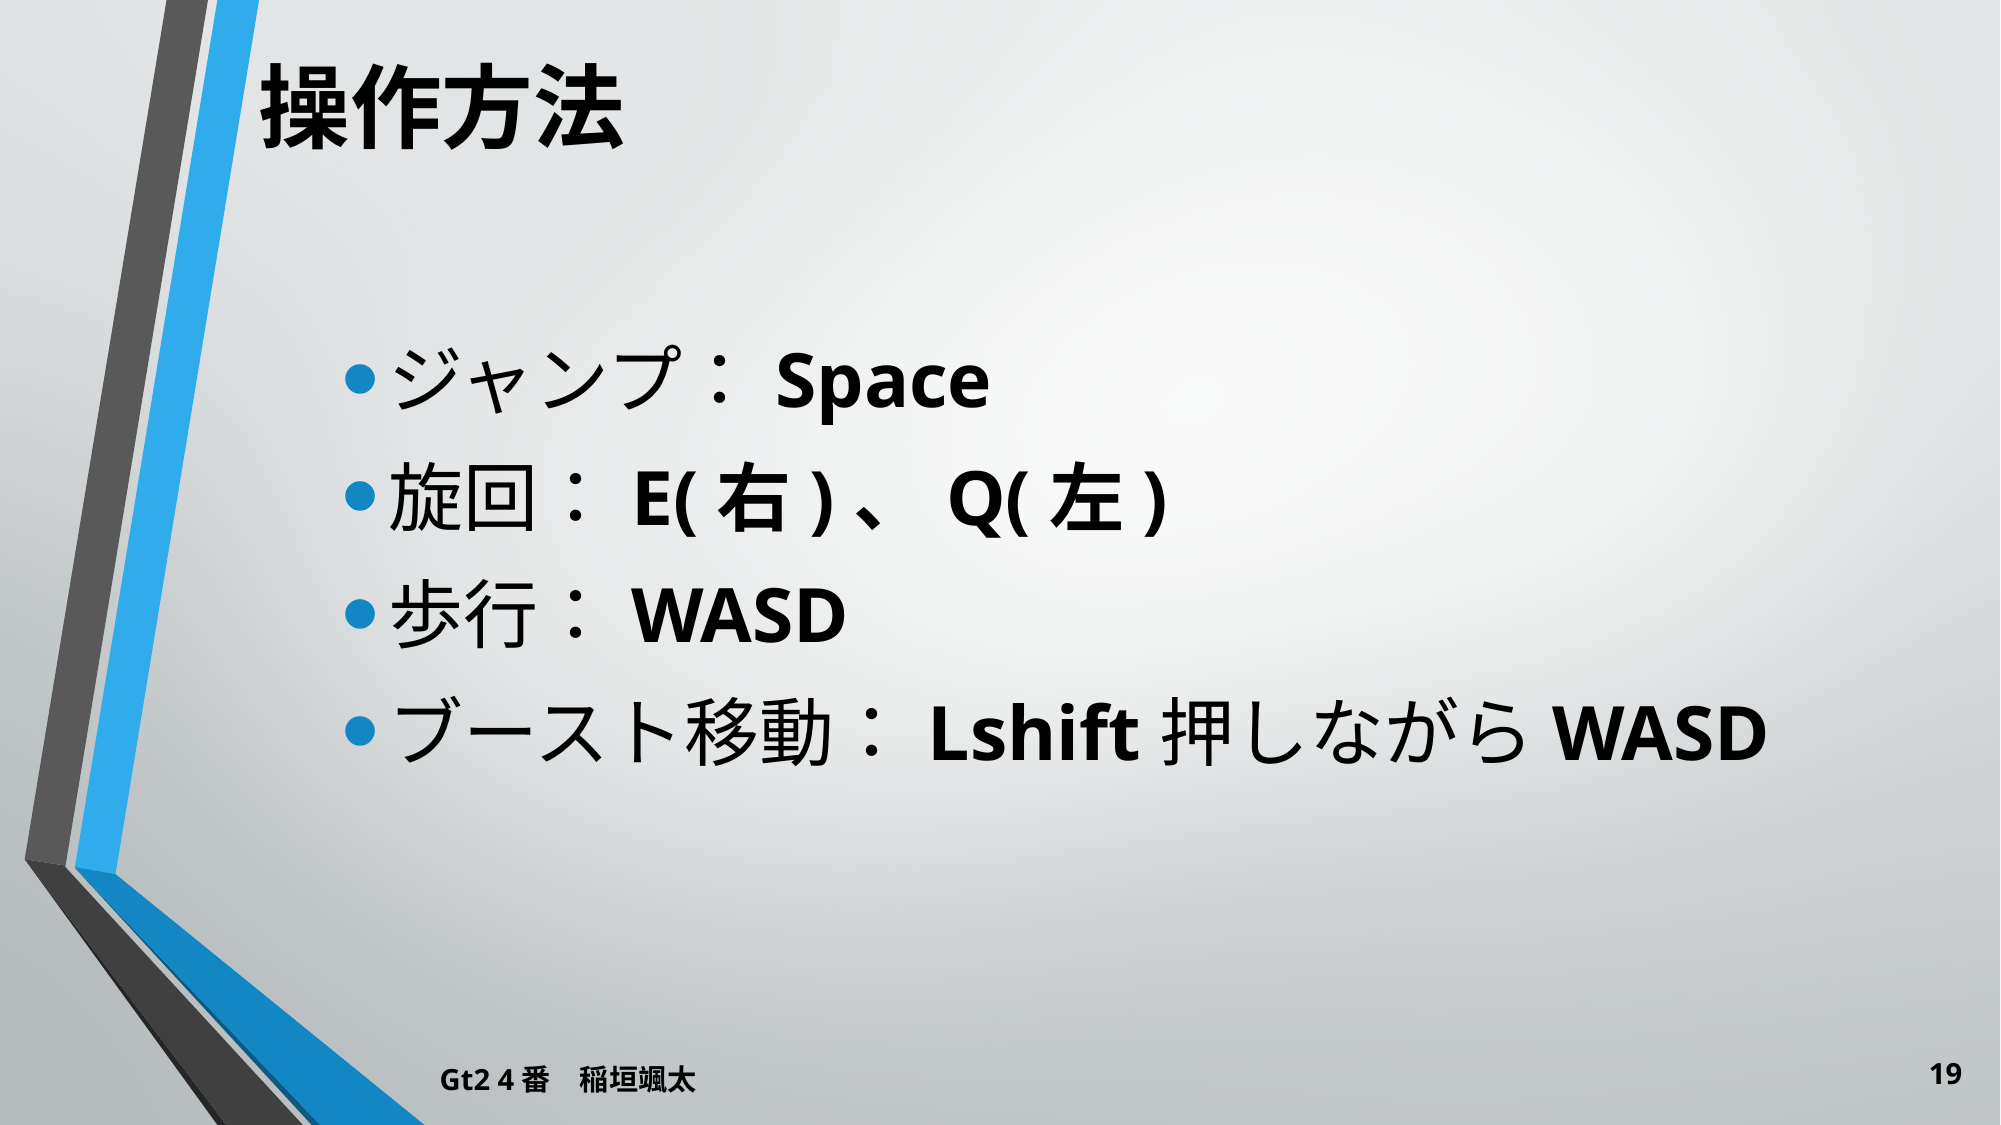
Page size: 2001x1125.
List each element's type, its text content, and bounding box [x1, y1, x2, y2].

list ジャンプ：Space 旋回：E(右)、Q(左) 歩行：WASD ブースト移動：Lshift押しながらWASD [326, 262, 1925, 846]
text_box 操作方法 [243, 14, 1707, 195]
slide_number 19 [1886, 1044, 1978, 1105]
footer Gt2 4番 稲垣颯太 [424, 1048, 1587, 1109]
